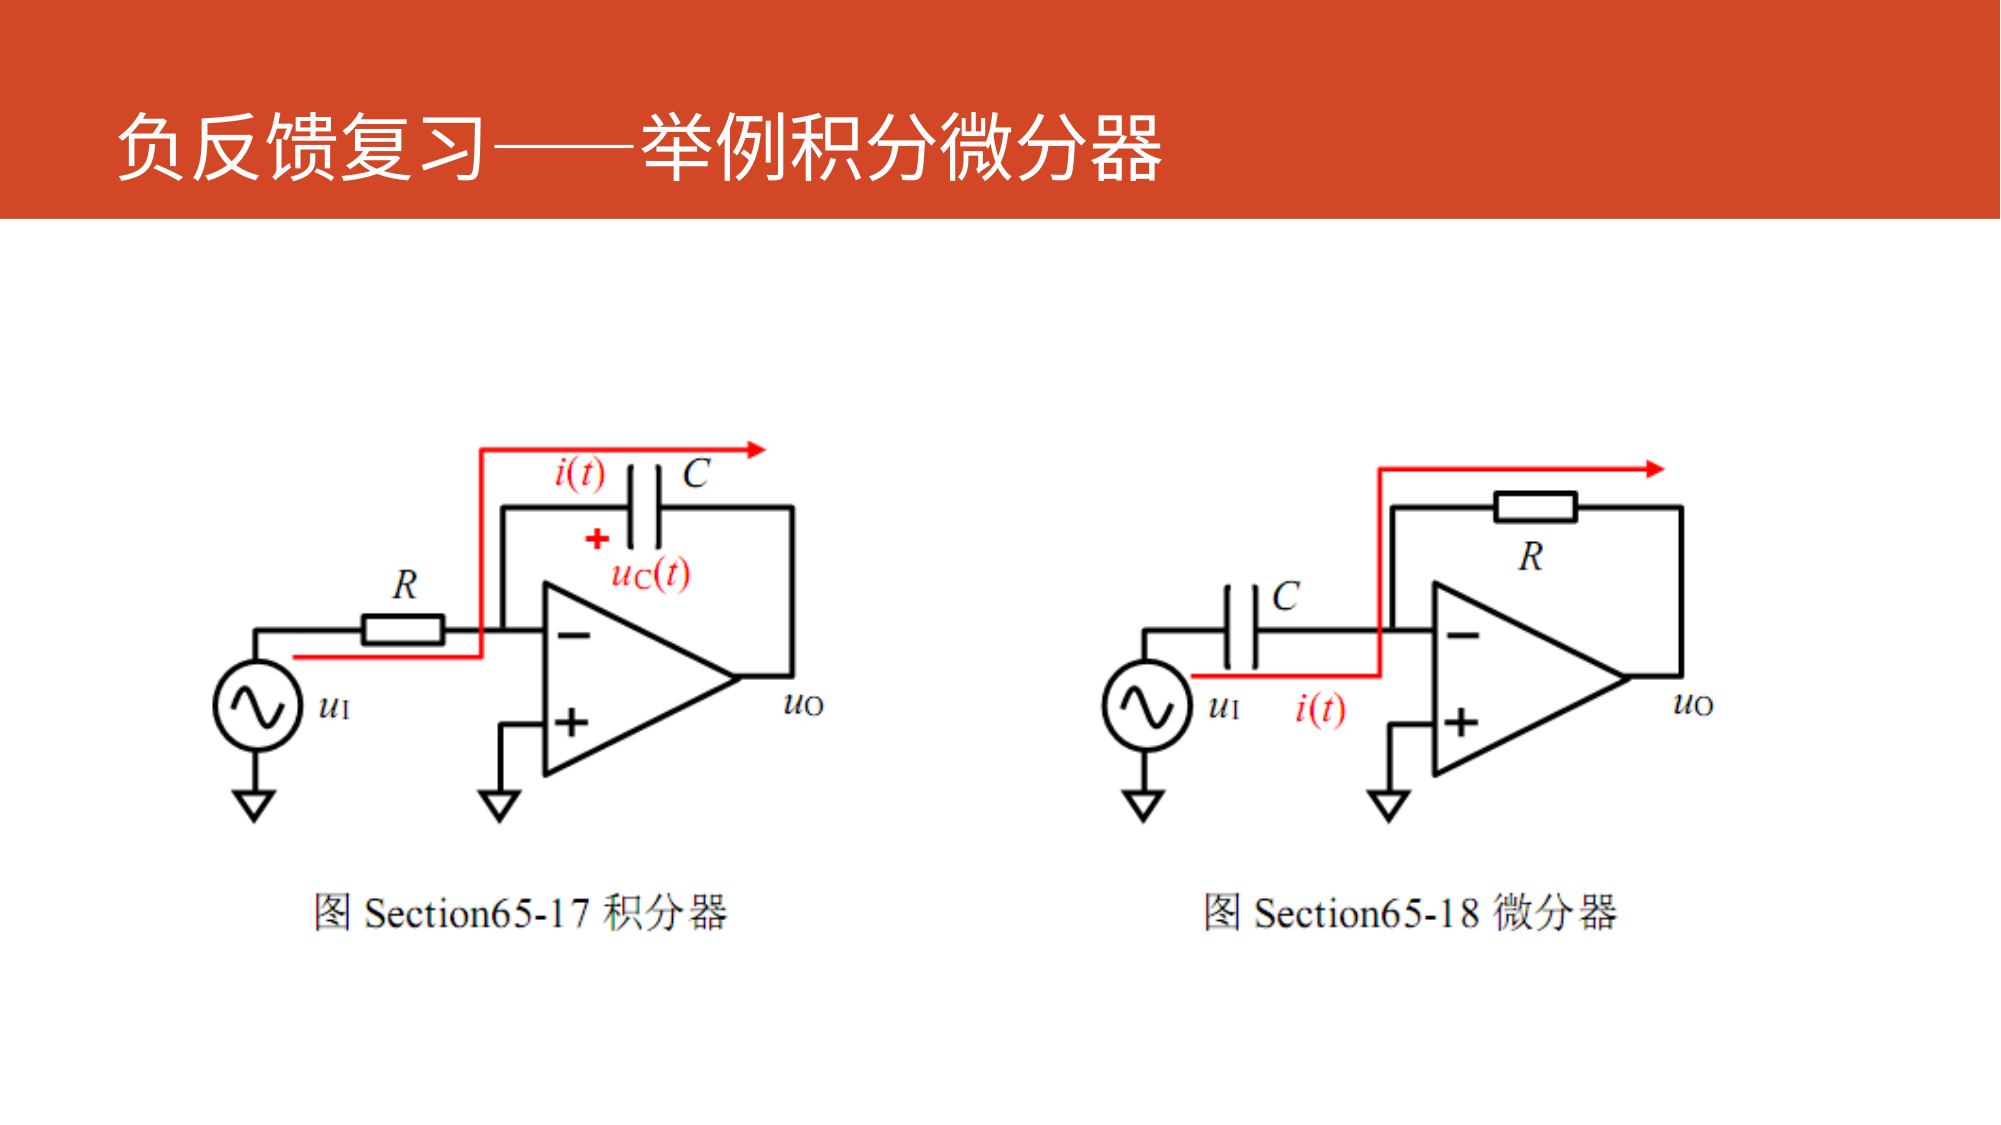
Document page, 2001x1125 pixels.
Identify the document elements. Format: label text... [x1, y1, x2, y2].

title 负反馈复习——举例积分微分器 [99, 0, 1863, 199]
picture [211, 387, 1781, 954]
